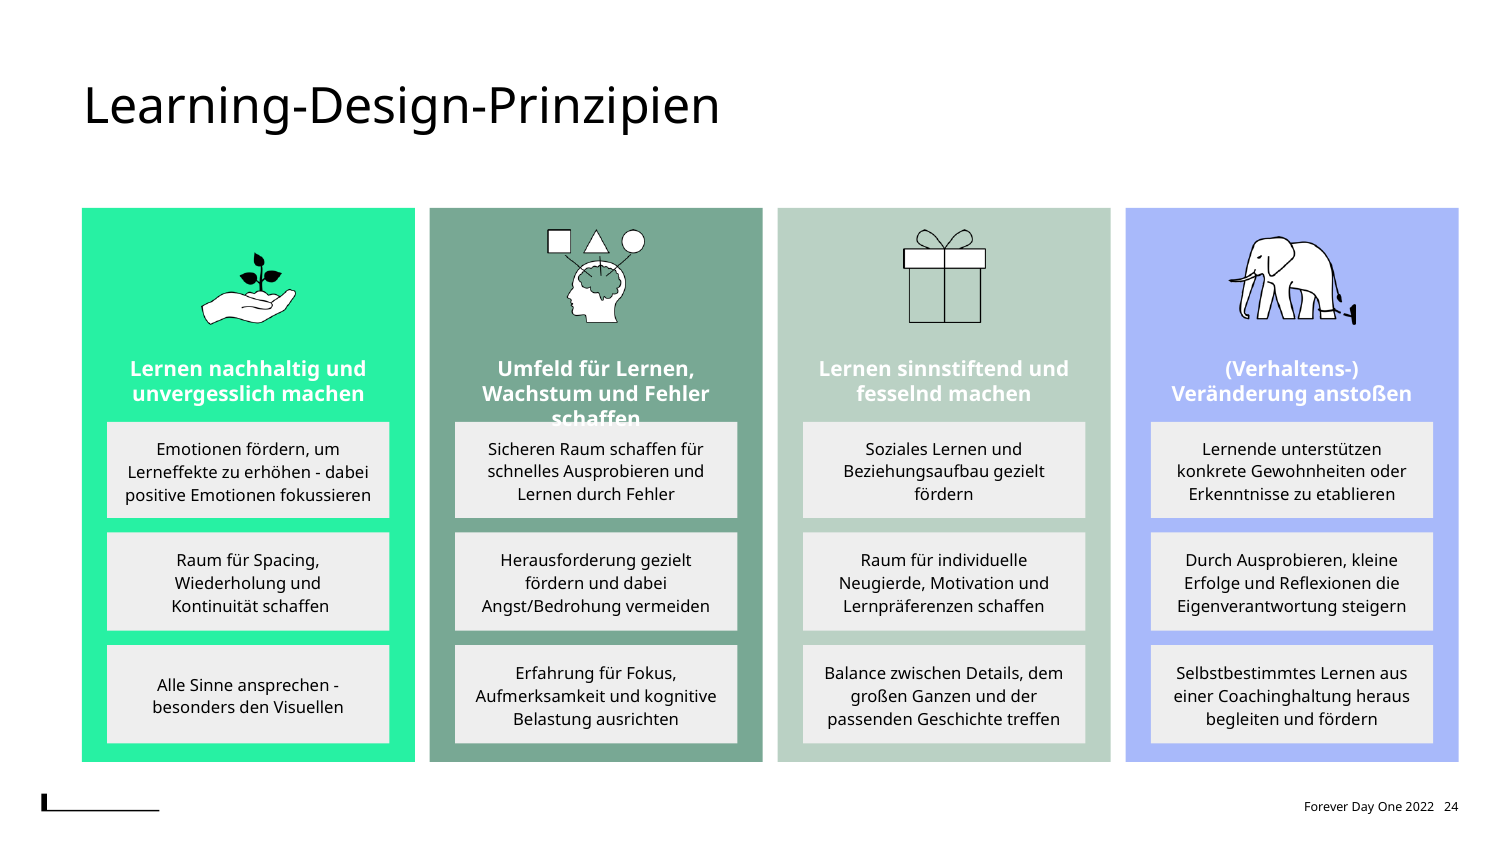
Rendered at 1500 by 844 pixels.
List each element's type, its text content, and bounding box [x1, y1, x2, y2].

text_box Emotionen fördern, um Lerneffekte zu erhöhen - dabei positive Emotionen fokussieren [107, 421, 390, 518]
text_box [429, 446, 763, 762]
text_box (Verhaltens-) Veränderung anstoßen [1125, 340, 1459, 421]
text_box [1125, 207, 1459, 340]
text_box Raum für individuelle Neugierde, Motivation und Lernpräferenzen schaffen [803, 532, 1086, 631]
slide_number Forever Day One 2022 24 [1170, 790, 1459, 825]
text_box [1125, 421, 1459, 762]
text_box Lernen nachhaltig und unvergesslich machen [81, 340, 415, 421]
text_box [777, 207, 1111, 340]
text_box Alle Sinne ansprechen - besonders den Visuellen [107, 645, 390, 744]
text_box Lernende unterstützen konkrete Gewohnheiten oder Erkenntnisse zu etablieren [1150, 421, 1434, 518]
text_box Balance zwischen Details, dem großen Ganzen und der passenden Geschichte treffen [803, 645, 1086, 744]
text_box Lernen sinnstiftend und fesselnd machen [777, 340, 1111, 421]
text_box Sicheren Raum schaffen für schnelles Ausprobieren und Lernen durch Fehler [455, 446, 738, 518]
text_box [41, 793, 160, 812]
text_box [777, 421, 1111, 762]
text_box Erfahrung für Fokus, Aufmerksamkeit und kognitive Belastung ausrichten [455, 645, 738, 744]
text_box [429, 207, 763, 341]
picture [1227, 236, 1357, 325]
text_box Soziales Lernen und Beziehungsaufbau gezielt fördern [803, 421, 1086, 518]
text_box [81, 421, 415, 762]
text_box Raum für Spacing, Wiederholung und Kontinuität schaffen [107, 532, 390, 631]
text_box Durch Ausprobieren, kleine Erfolge und Reflexionen die Eigenverantwortung steigern [1150, 532, 1434, 631]
picture [902, 229, 986, 323]
picture [201, 252, 296, 325]
text_box Umfeld für Lernen, Wachstum und Fehler schaffen [429, 341, 763, 446]
text_box Selbstbestimmtes Lernen aus einer Coachinghaltung heraus begleiten und fördern [1150, 645, 1434, 744]
text_box Herausforderung gezielt fördern und dabei Angst/Bedrohung vermeiden [455, 532, 738, 631]
text_box Learning-Design-Prinzipien [41, 31, 1441, 132]
picture [547, 229, 646, 323]
text_box [81, 207, 415, 340]
